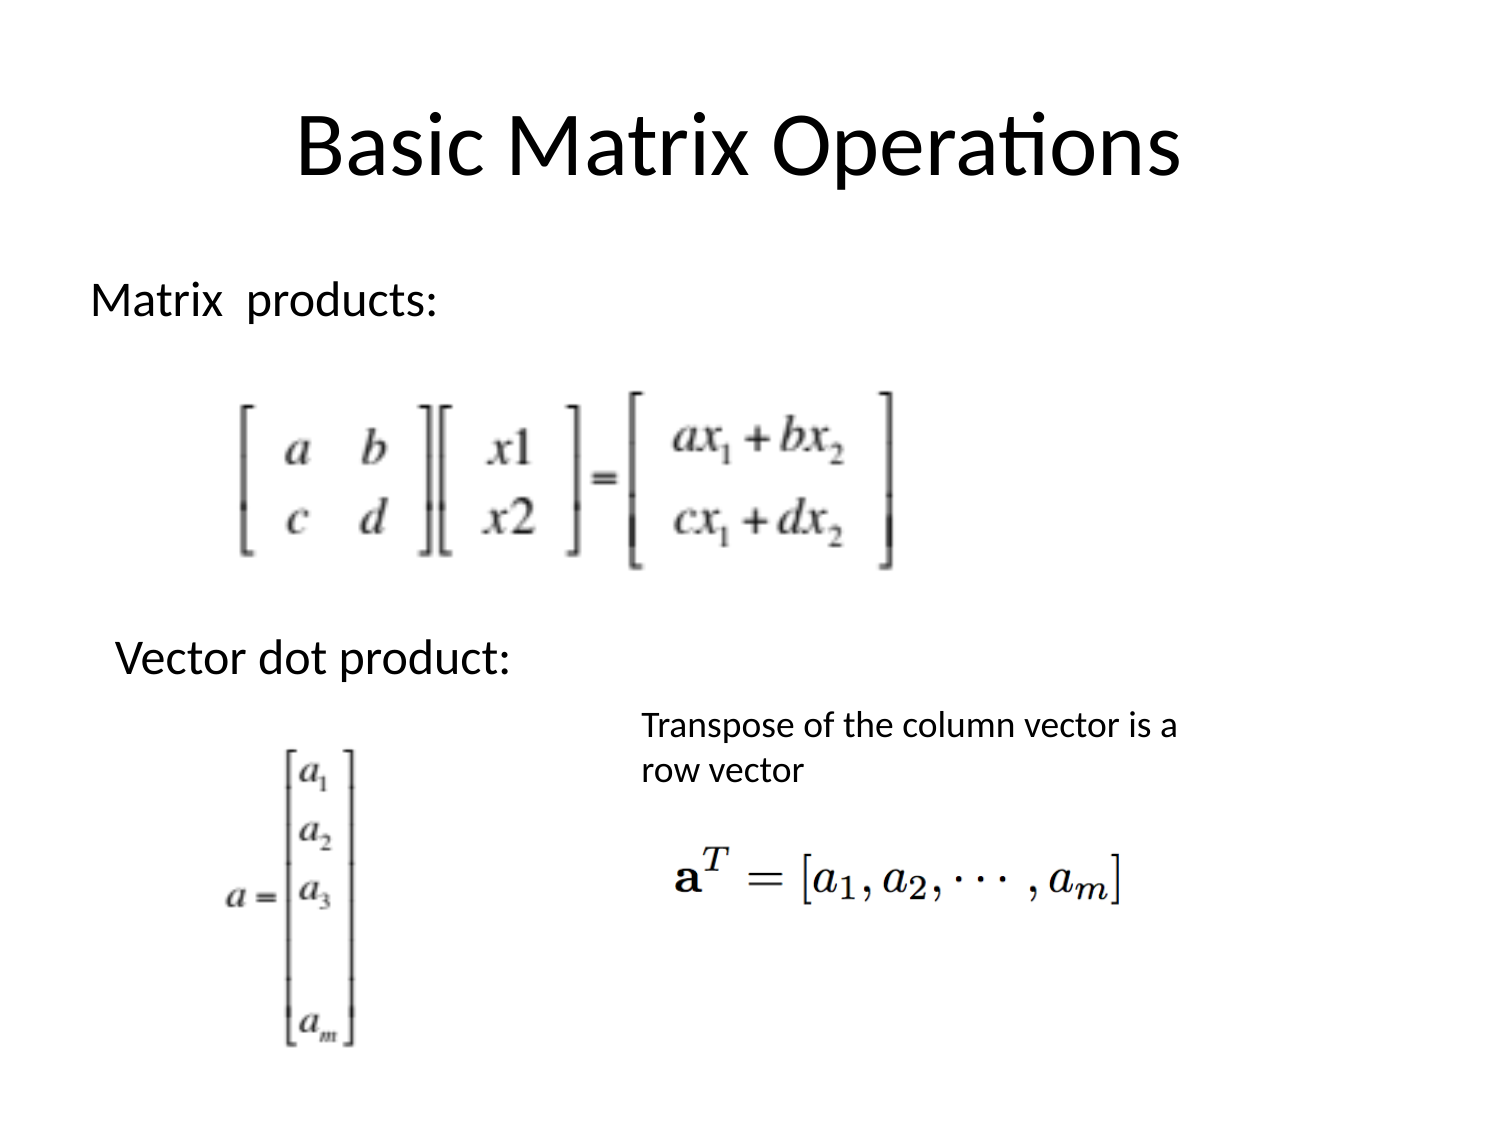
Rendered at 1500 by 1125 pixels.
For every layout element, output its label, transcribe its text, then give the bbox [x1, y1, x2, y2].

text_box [221, 742, 359, 1053]
title Basic Matrix Operations [75, 45, 1425, 233]
text_box Vector dot product: [99, 617, 1290, 797]
picture [626, 813, 1167, 956]
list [235, 383, 897, 575]
text_box Matrix products: [75, 258, 1265, 379]
text_box Transpose of the column vector is a row vector [626, 692, 1223, 798]
